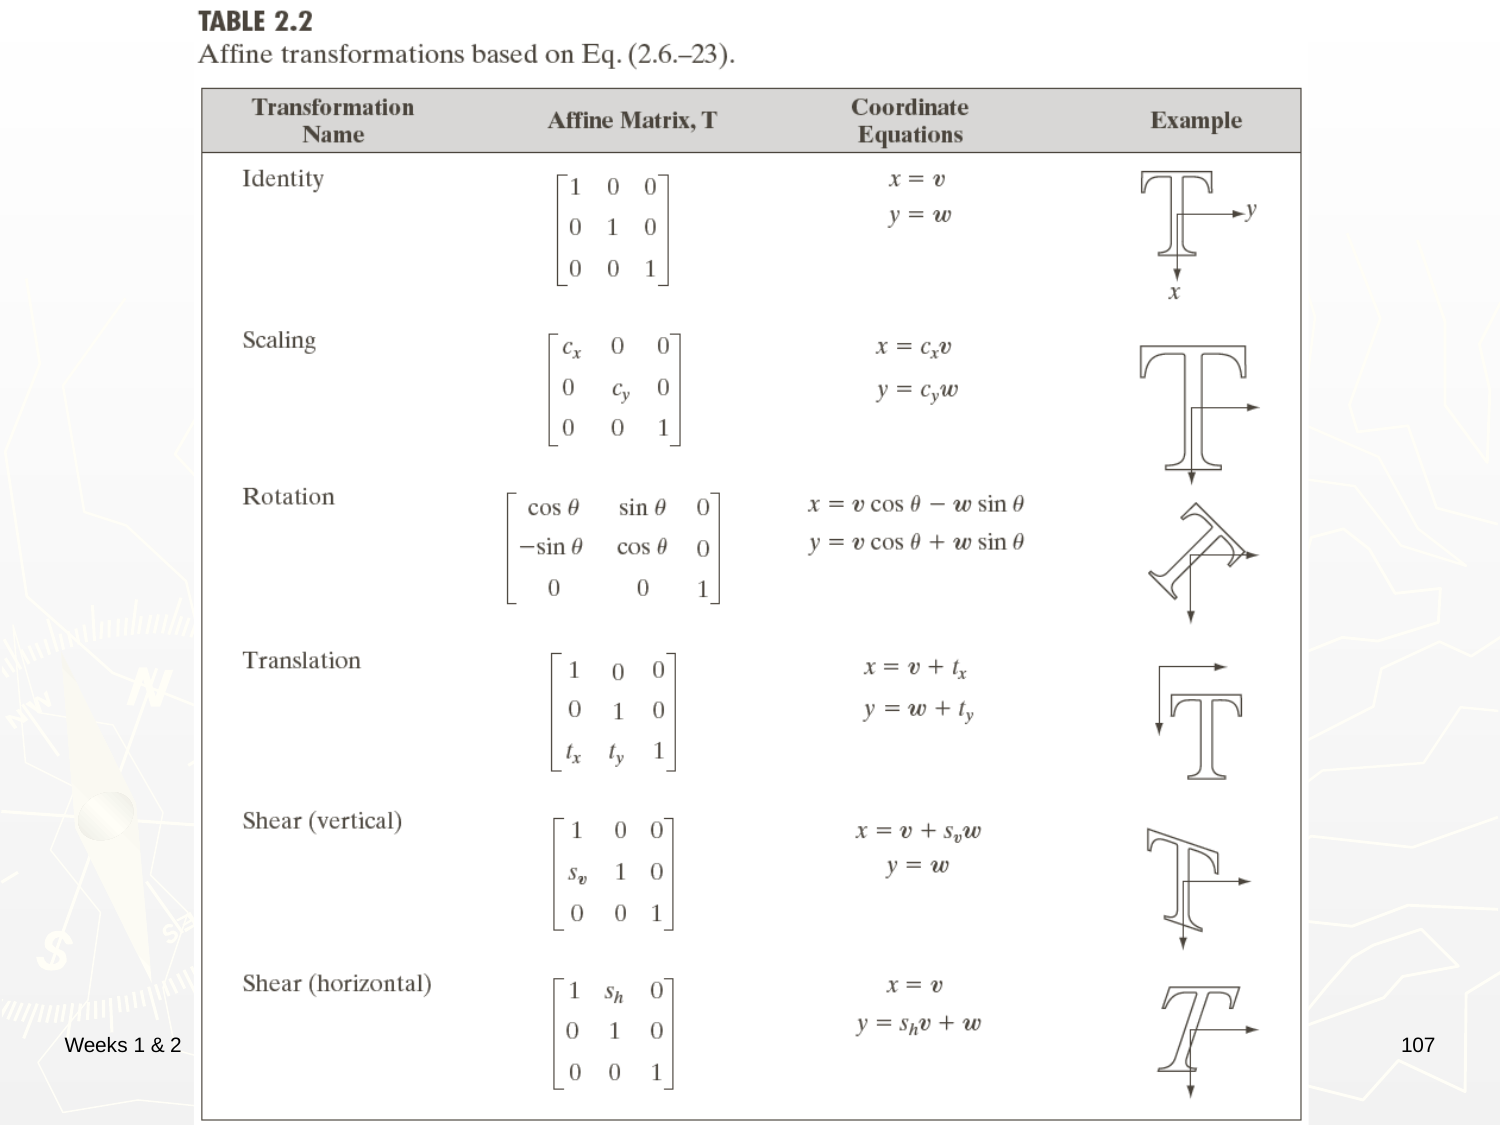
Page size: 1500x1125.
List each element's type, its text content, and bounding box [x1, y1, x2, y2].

slide_number Weeks 1 & 2 [49, 1024, 188, 1103]
picture [193, 6, 1309, 1125]
slide_number 107 [1313, 1024, 1451, 1103]
